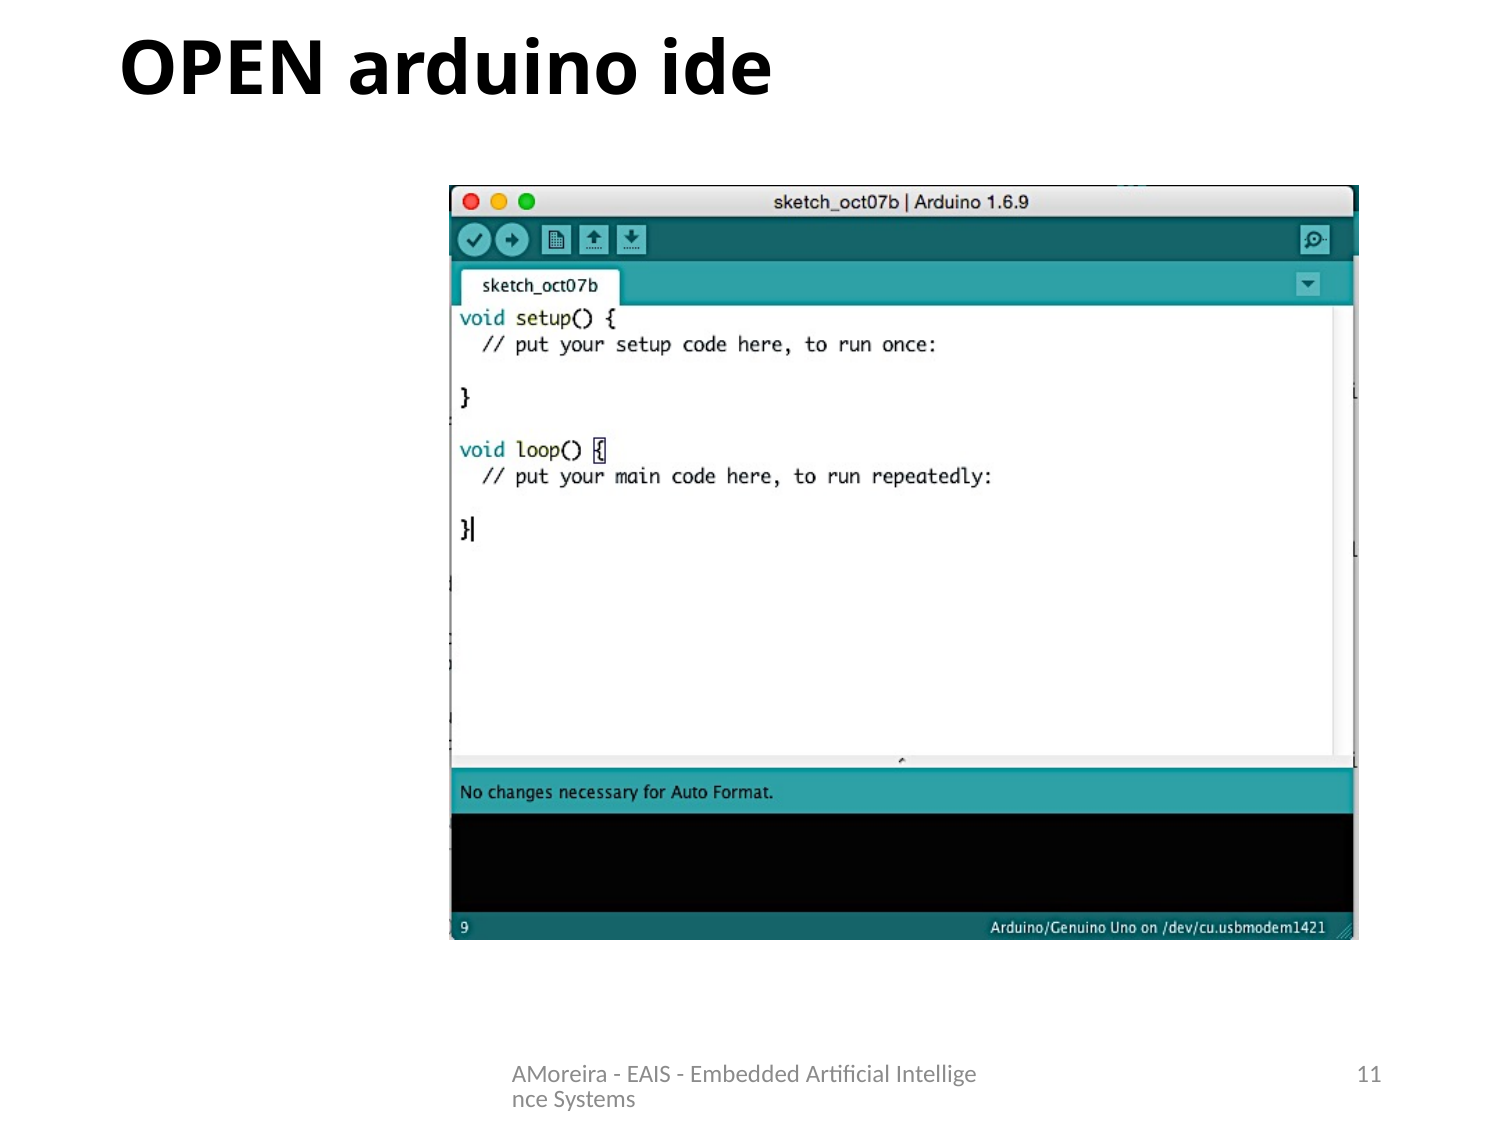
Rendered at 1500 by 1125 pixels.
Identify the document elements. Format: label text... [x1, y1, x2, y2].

title OPEN arduino ide [103, 3, 1397, 137]
footer AMoreira - EAIS - Embedded Artificial Intelligence Systems [496, 1042, 1004, 1103]
slide_number 11 [1059, 1042, 1397, 1103]
picture [424, 185, 1384, 940]
